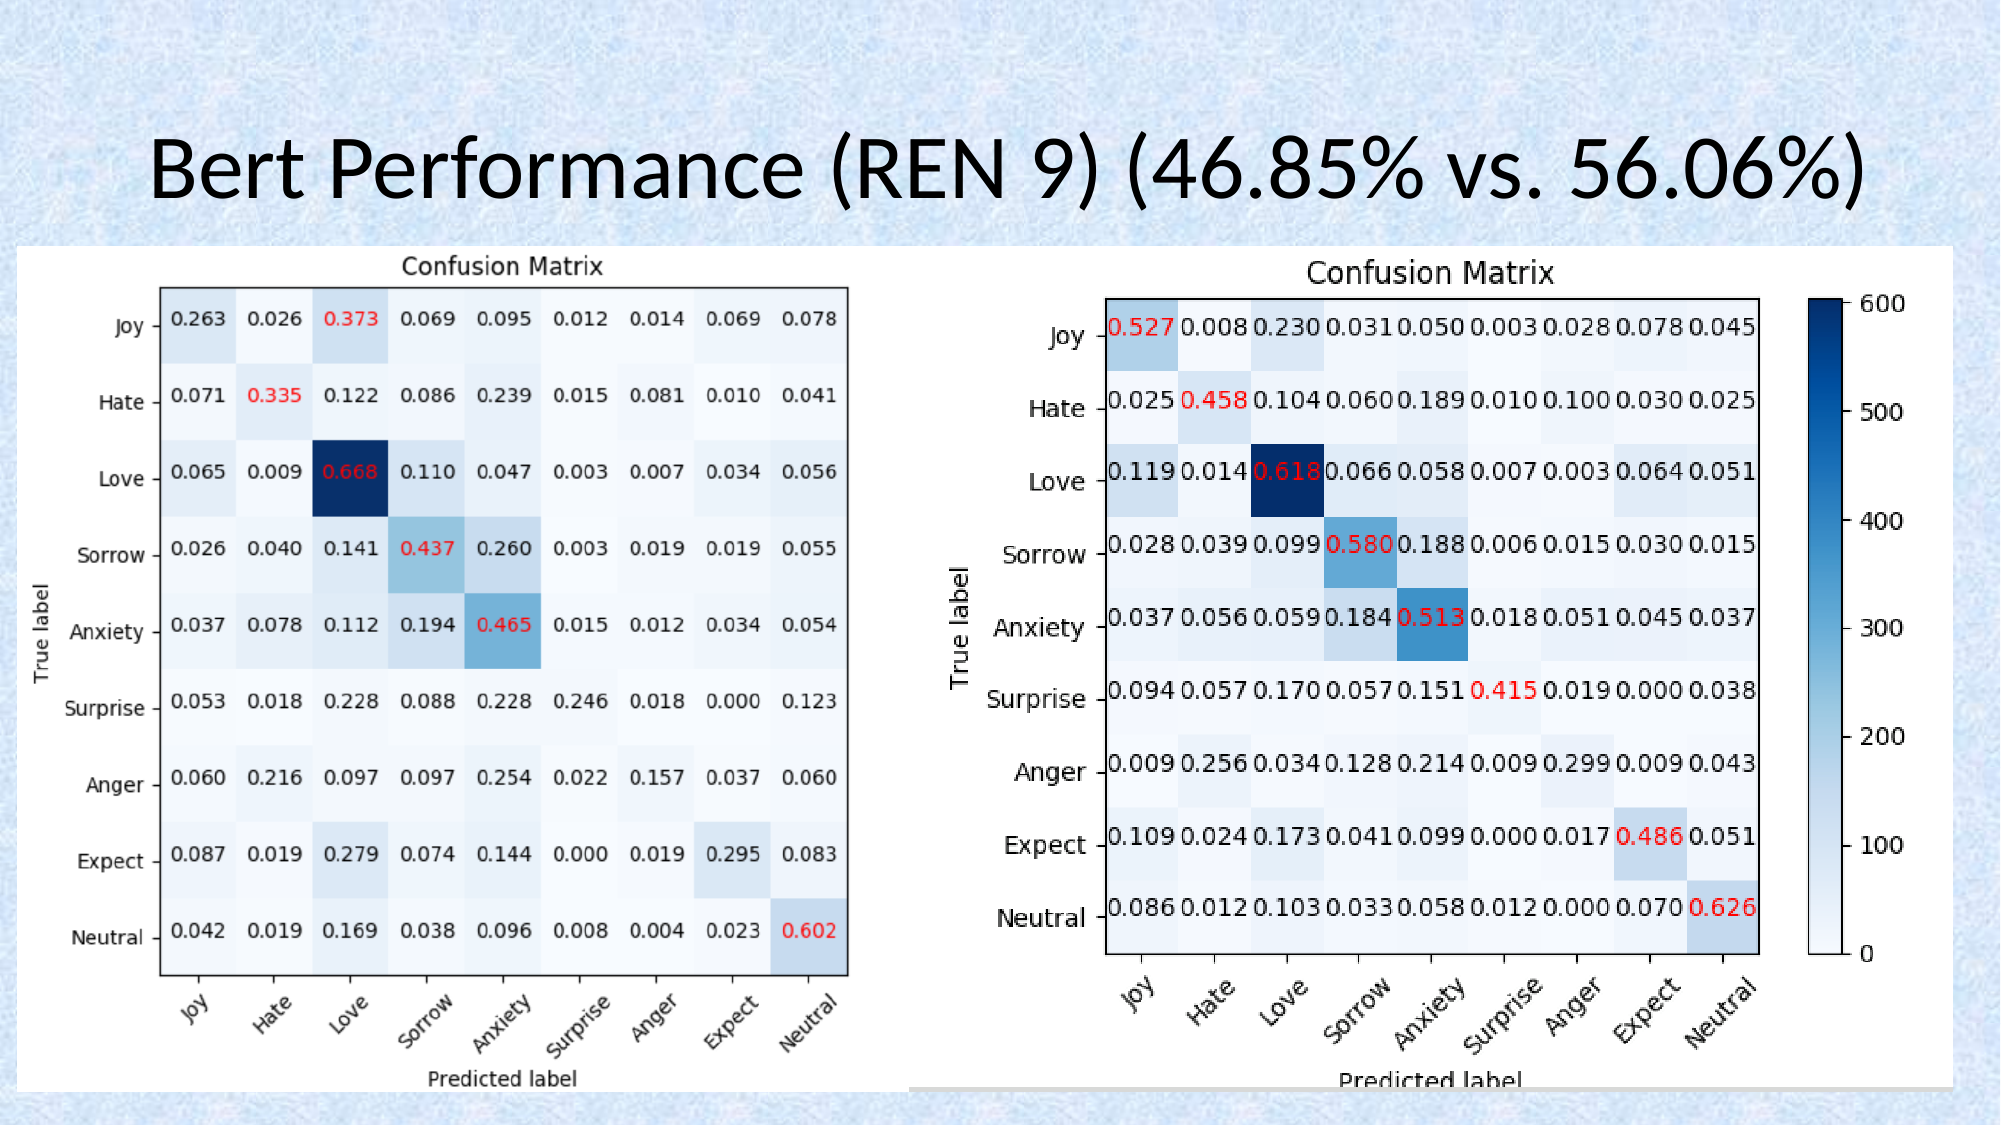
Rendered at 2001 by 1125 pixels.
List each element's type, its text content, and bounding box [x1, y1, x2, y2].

picture [0, 0, 2001, 1125]
text_box Bert Performance (REN 9) (46.85% vs. 56.06%) [133, 99, 2000, 225]
